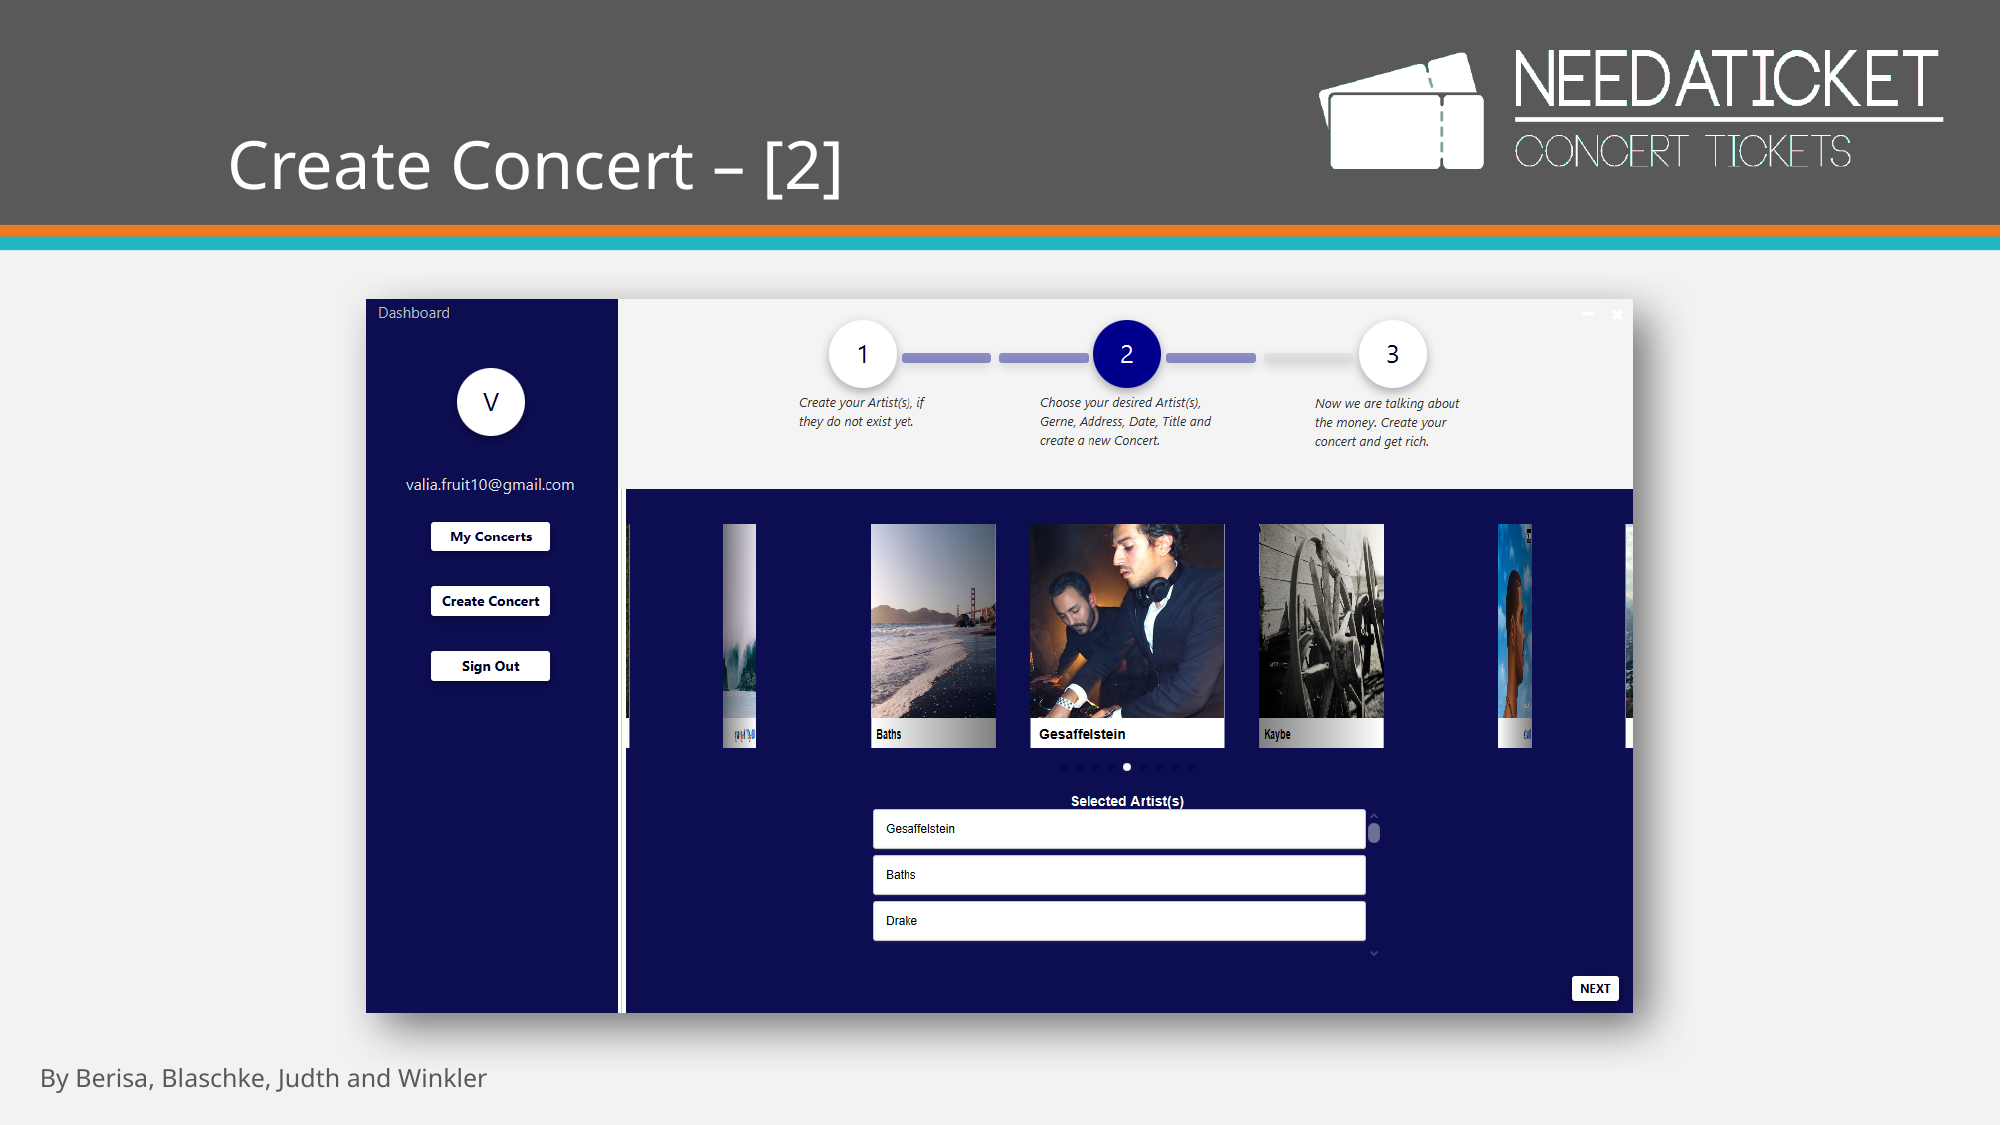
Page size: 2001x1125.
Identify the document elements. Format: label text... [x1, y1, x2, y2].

picture [1252, 10, 2000, 214]
title Create Concert – [2] [212, 41, 1788, 212]
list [366, 299, 1633, 1013]
